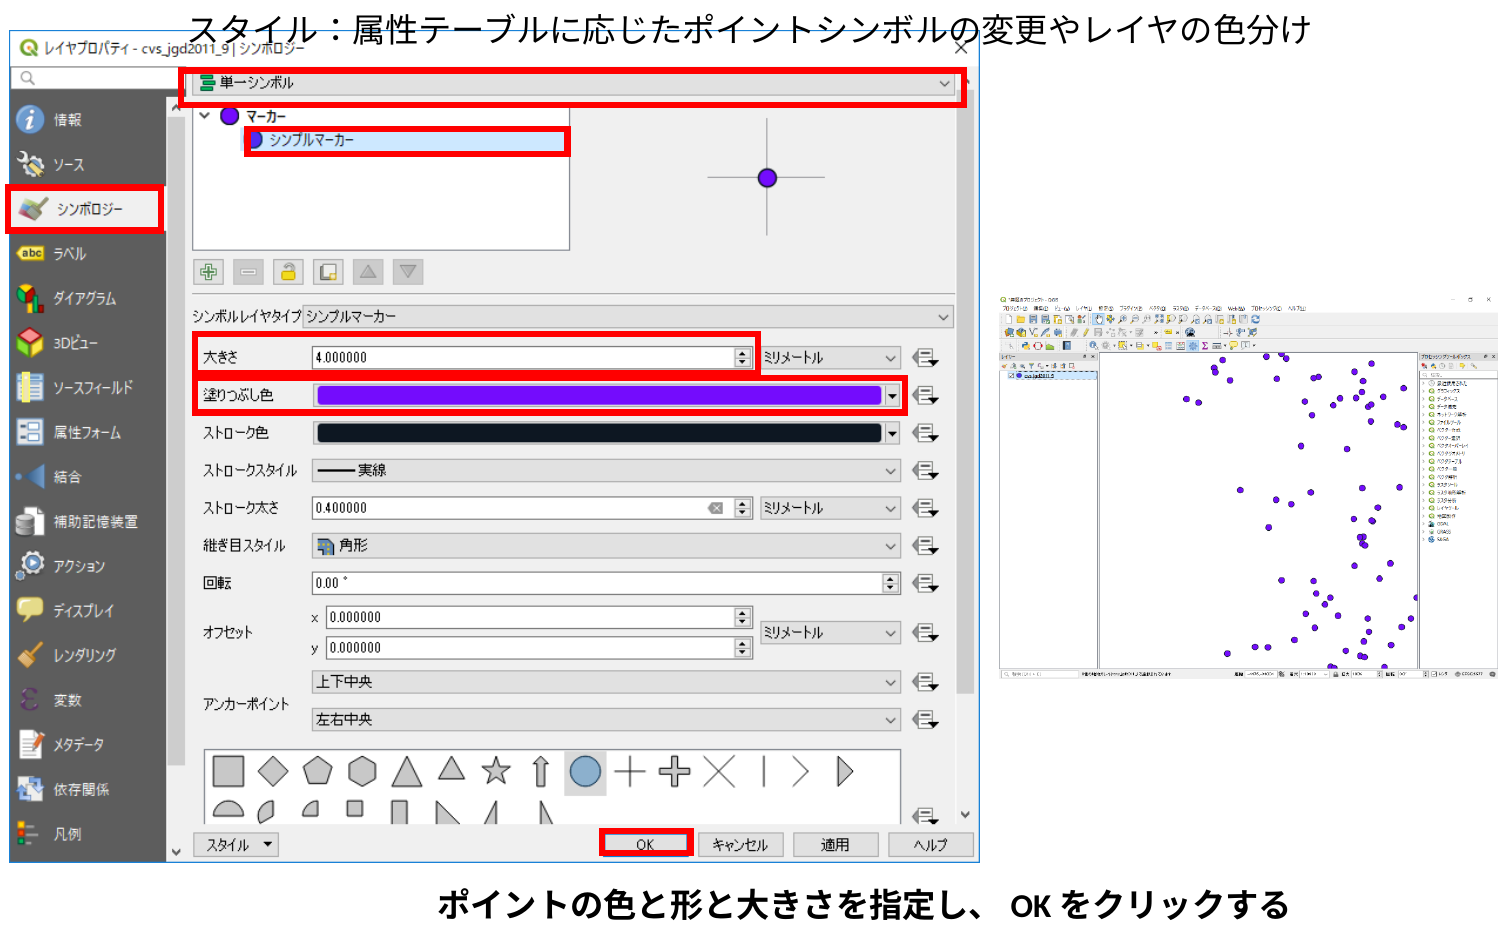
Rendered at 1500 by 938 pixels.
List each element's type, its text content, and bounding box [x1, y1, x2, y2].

text_box ポイントの色と形と大きさを指定し、OKをクリックする [422, 877, 1307, 932]
picture [9, 30, 980, 863]
picture [999, 295, 1498, 679]
text_box スタイル：属性テーブルに応じたポイントシンボルの変更やレイヤの色分け [171, 1, 1329, 56]
